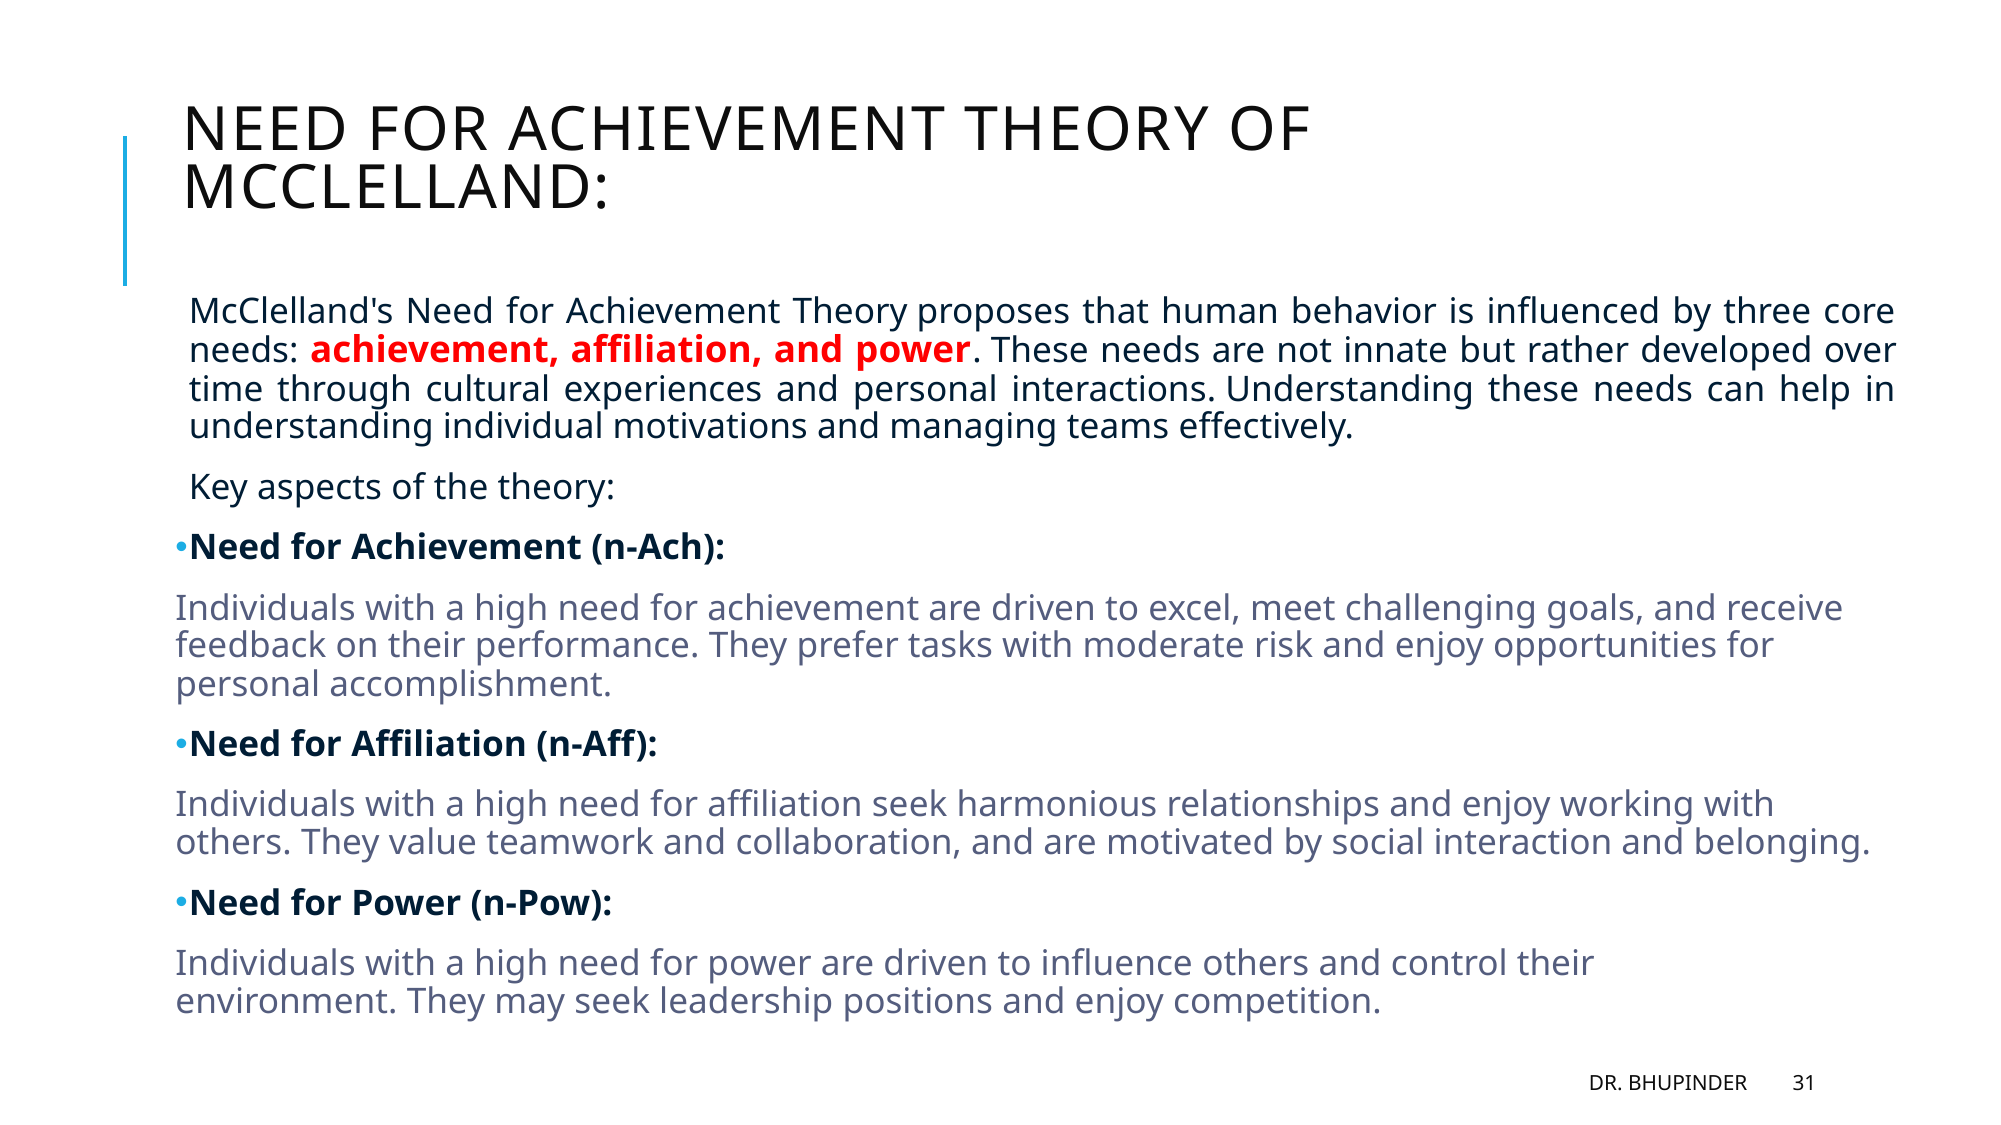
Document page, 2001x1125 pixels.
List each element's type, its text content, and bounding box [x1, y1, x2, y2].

list McClelland's Need for Achievement Theory proposes that human behavior is influenced by three core needs: achievement, affiliation, and power. These needs are not innate but rather developed over time through cultural experiences and personal interactions. Understanding these needs can help in understanding individual motivations and managing teams effectively. Key aspects of the theory: Need for Achievement (n-Ach): Individuals with a high need for achievement are driven to excel, meet challenging goals, and receive feedback on their performance. They prefer tasks with moderate risk and enjoy opportunities for personal accomplishment. Need for Affiliation (n-Aff): Individuals with a high need for affiliation seek harmonious relationships and enjoy working with others. They value teamwork and collaboration, and are motivated by social interaction and belonging. Need for Power (n-Pow): Individuals with a high need for power are driven to influence others and control their environment. They may seek leadership positions and enjoy competition. [168, 285, 1906, 1035]
title Need for Achievement Theory of McClelland: [168, 96, 1763, 228]
footer DR. BHUPINDER [794, 1061, 1763, 1107]
slide_number 31 [1777, 1061, 1938, 1107]
